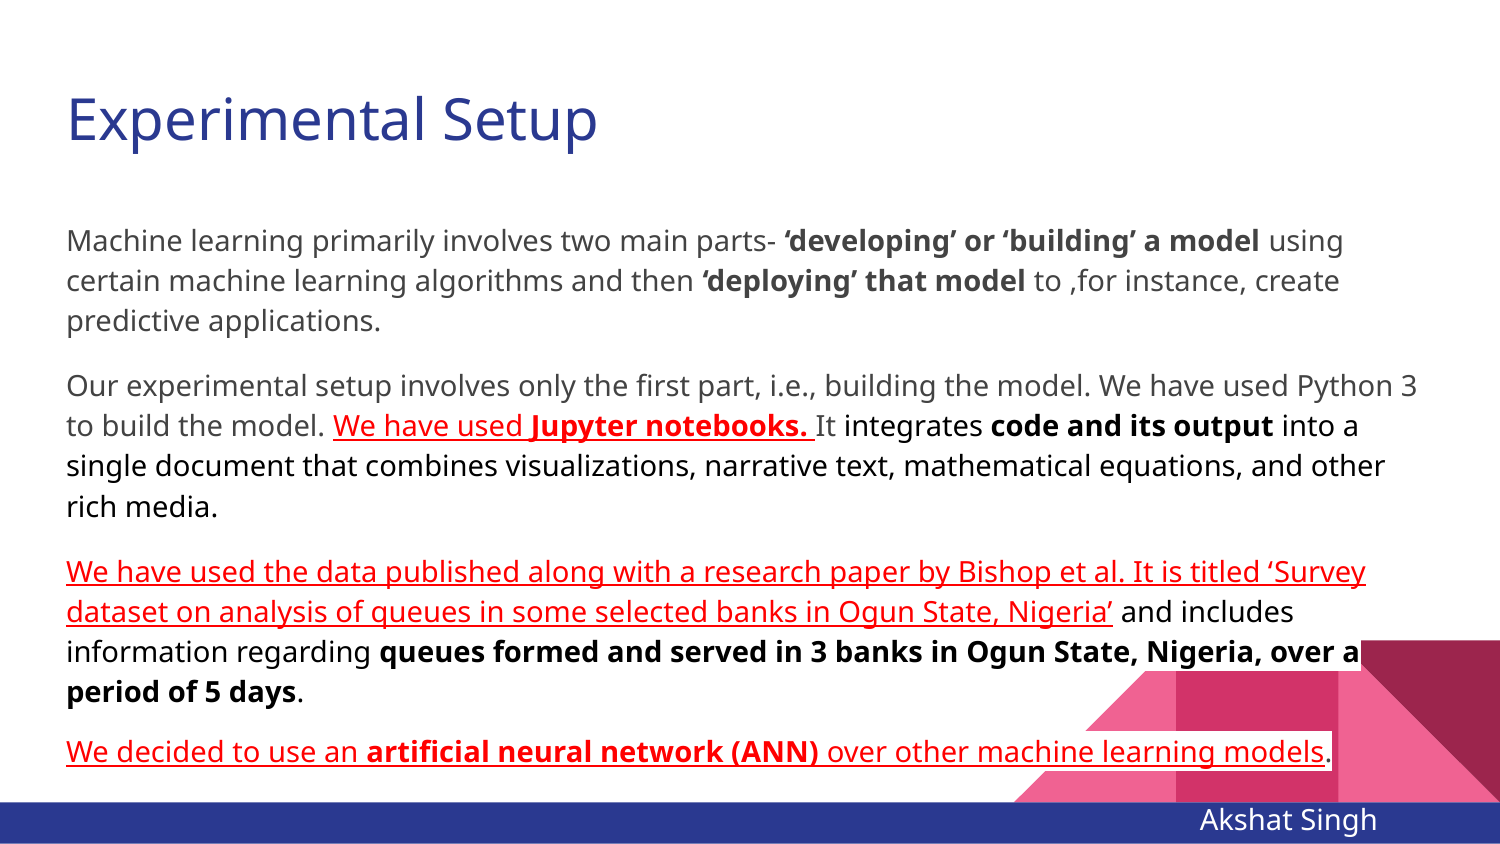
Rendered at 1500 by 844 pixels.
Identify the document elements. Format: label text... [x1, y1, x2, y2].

text_box Akshat Singh [1184, 786, 1500, 844]
list Machine learning primarily involves two main parts- ‘developing’ or ‘building’ a model using certain machine learning algorithms and then ‘deploying’ that model to ,for instance, create predictive applications. Our experimental setup involves only the first part, i.e., building the model. We have used Python 3 to build the model. We have used Jupyter notebooks. It integrates code and its output into a single document that combines visualizations, narrative text, mathematical equations, and other rich media. We have used the data published along with a research paper by Bishop et al. It is titled ‘Survey dataset on analysis of queues in some selected banks in Ogun State, Nigeria’ and includes information regarding queues formed and served in 3 banks in Ogun State, Nigeria, over a period of 5 days. We decided to use an artificial neural network (ANN) over other machine learning models. [51, 201, 1449, 752]
title Experimental Setup [51, 67, 1449, 167]
